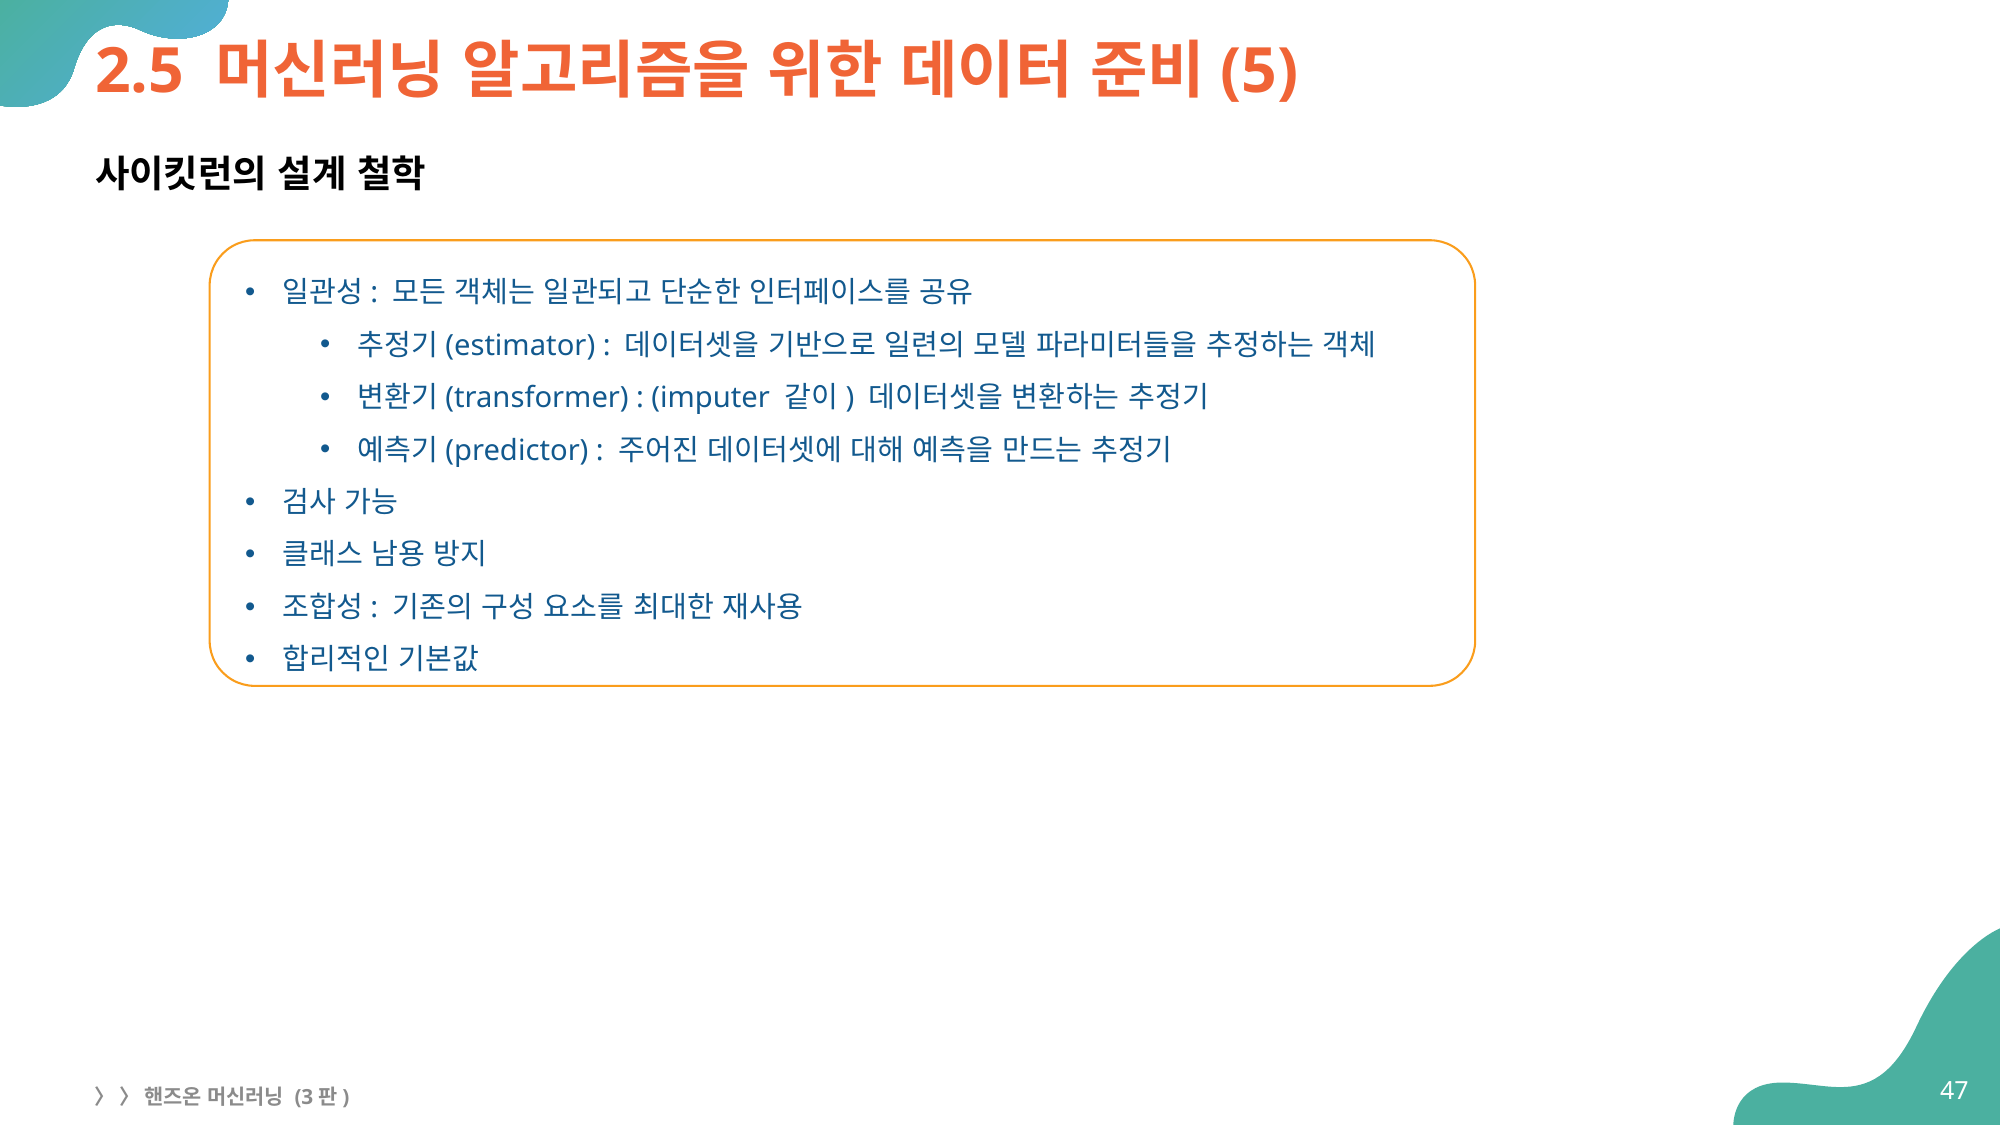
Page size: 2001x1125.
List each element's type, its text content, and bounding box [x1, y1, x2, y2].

list 사이킷런의 설계 철학 일관성: 모든 객체는 일관되고 단순한 인터페이스를 공유 추정기(estimator) : 데이터셋을 기반으로 일련의 모델 파라미터들을 추정하는 객체 변환기(transformer) : (imputer 같이) 데이터셋을 변환하는 추정기 예측기(predictor) : 주어진 데이터셋에 대해 예측을 만드는 추정기 검사 가능 클래스 남용 방지 조합성: 기존의 구성 요소를 최대한 재사용 합리적인 기본값 [79, 133, 1931, 936]
footer 〉 〉 핸즈온 머신러닝 (3판) [79, 1078, 755, 1114]
text_box [208, 239, 1477, 687]
slide_number 47 [1917, 1061, 1984, 1122]
title 2.5 머신러닝 알고리즘을 위한 데이터 준비(5) [79, 17, 1931, 128]
